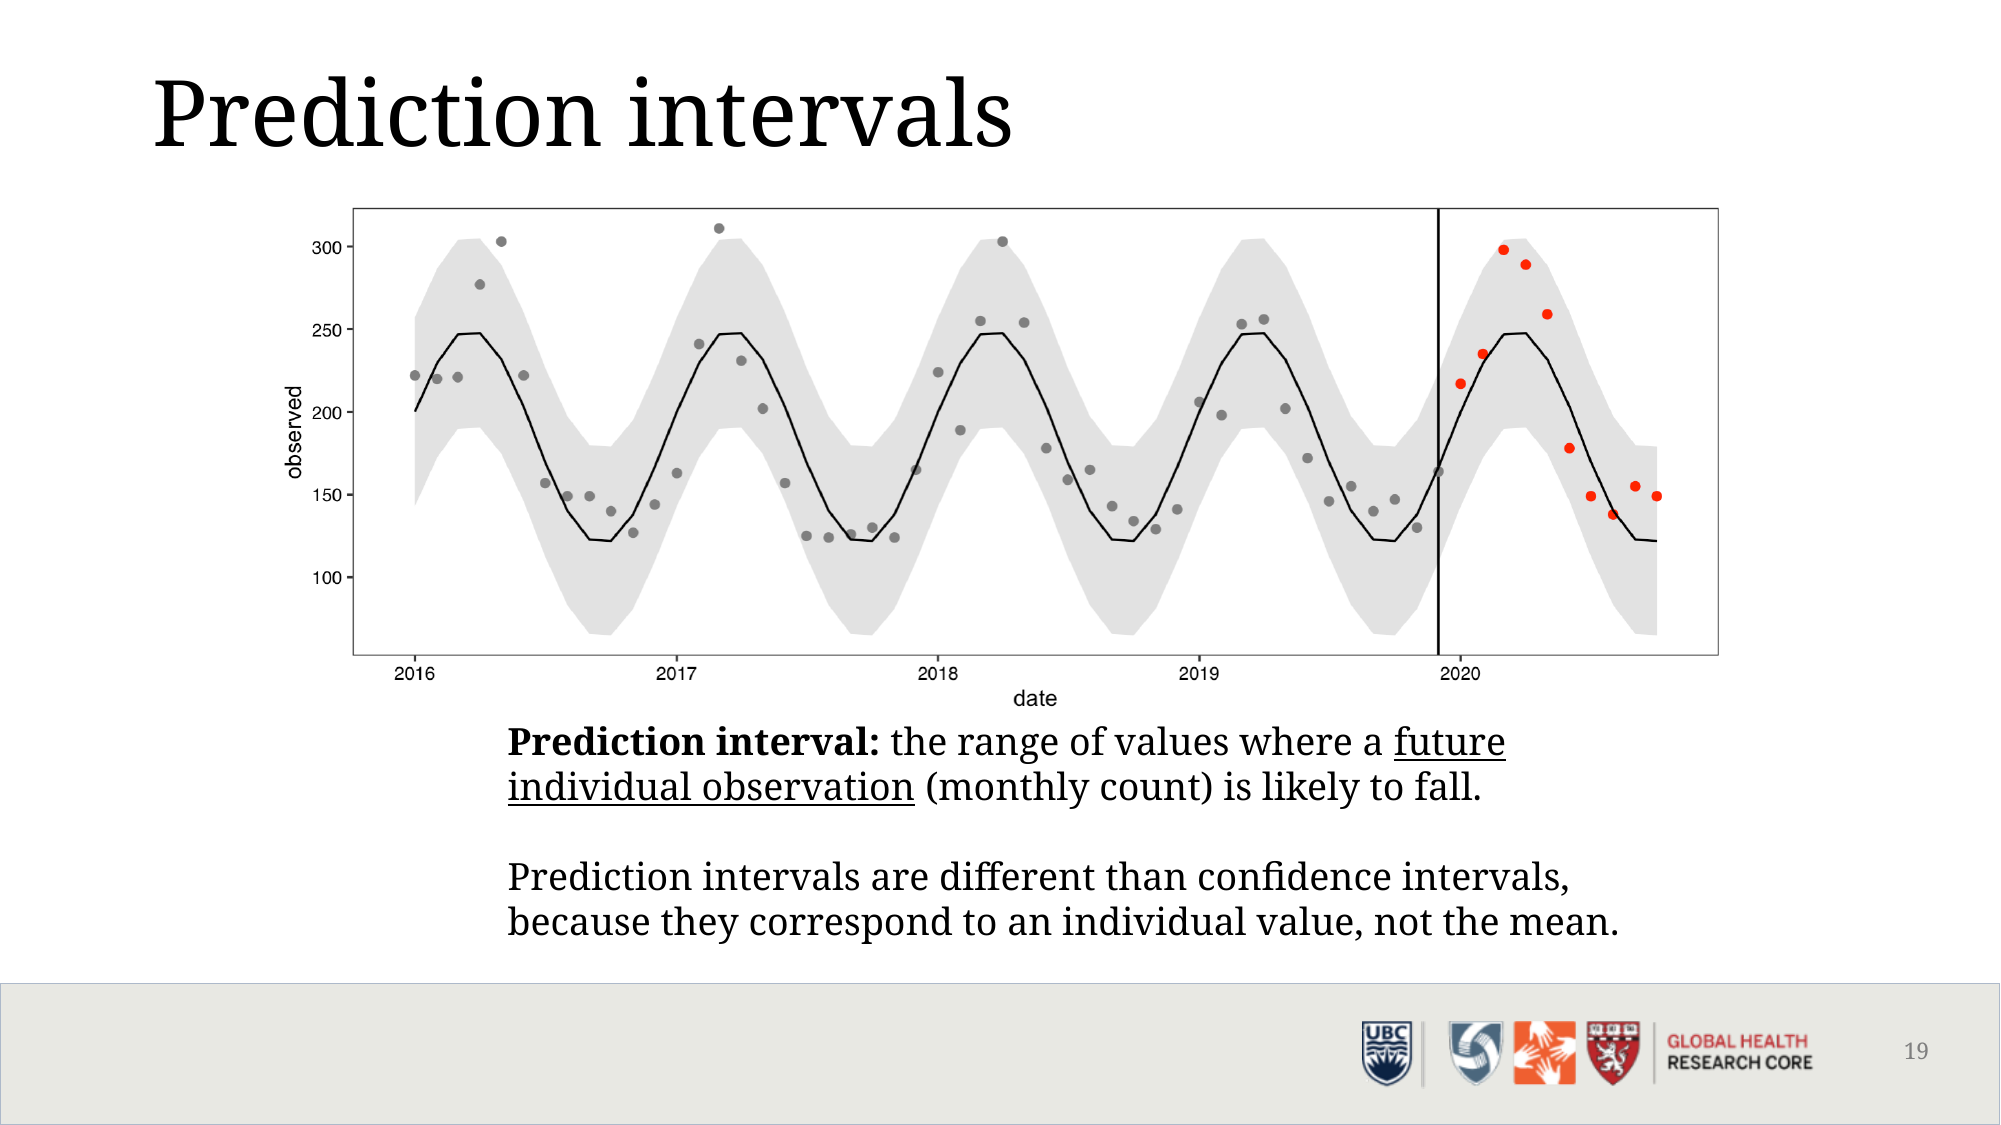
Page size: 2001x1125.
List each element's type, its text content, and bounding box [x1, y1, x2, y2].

text_box Prediction interval: the range of values where a future individual observation (monthly count) is likely to fall. Prediction intervals are different than confidence intervals, because they correspond to an individual value, not the mean. [492, 710, 1637, 951]
text_box Prediction intervals [137, 59, 1863, 228]
picture [280, 199, 1719, 709]
picture [1362, 1021, 1859, 1114]
